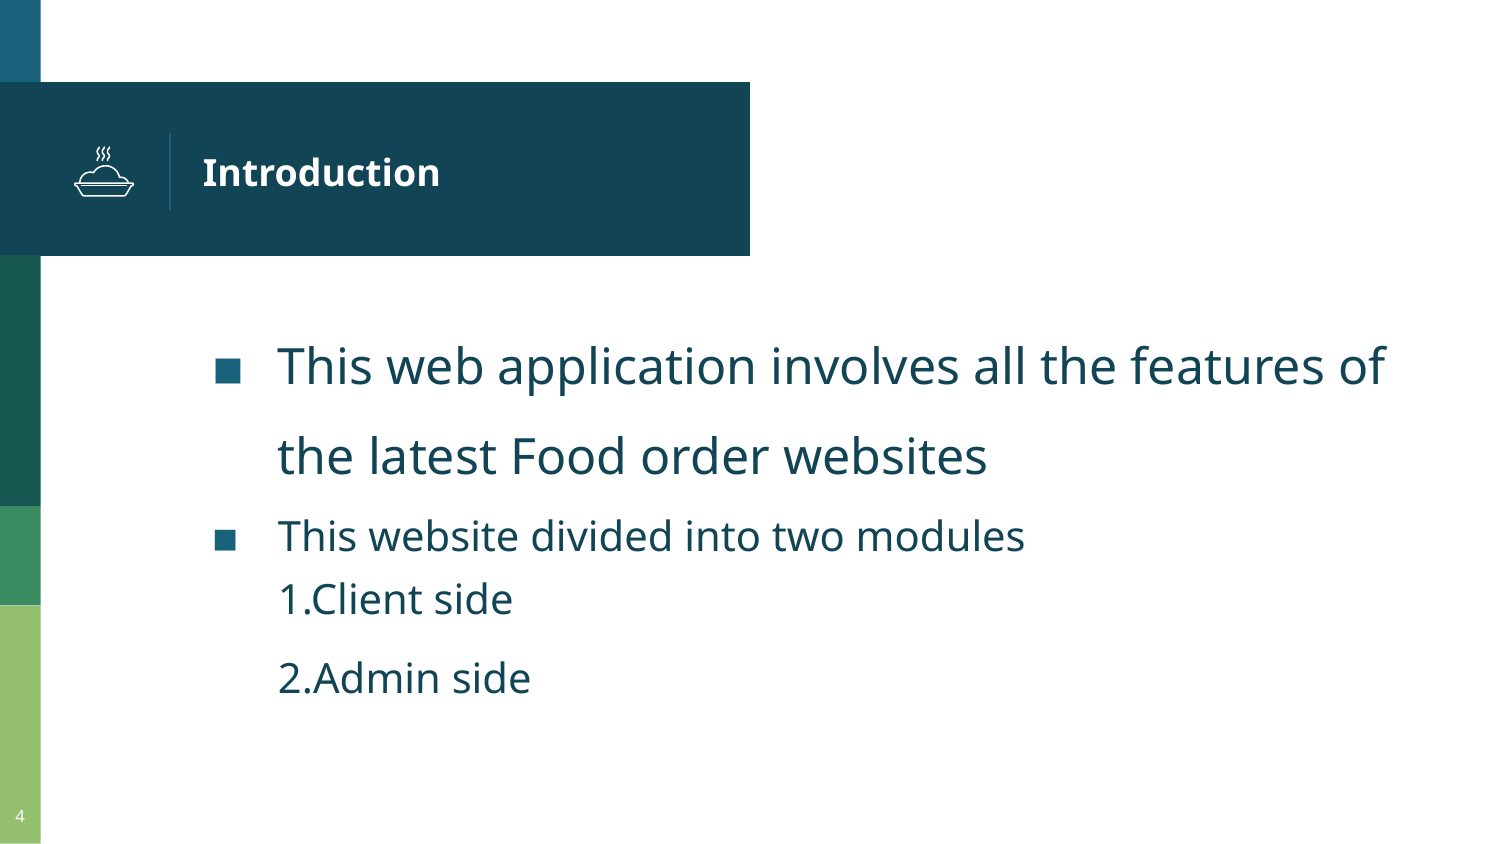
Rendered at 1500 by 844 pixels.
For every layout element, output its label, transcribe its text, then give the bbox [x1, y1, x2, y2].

slide_number 4 [0, 790, 49, 844]
title Introduction [187, 87, 715, 256]
list This web application involves all the features of the latest Food order websites This website divided into two modules 1.Client side 2.Admin side [187, 289, 1425, 808]
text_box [74, 146, 134, 197]
